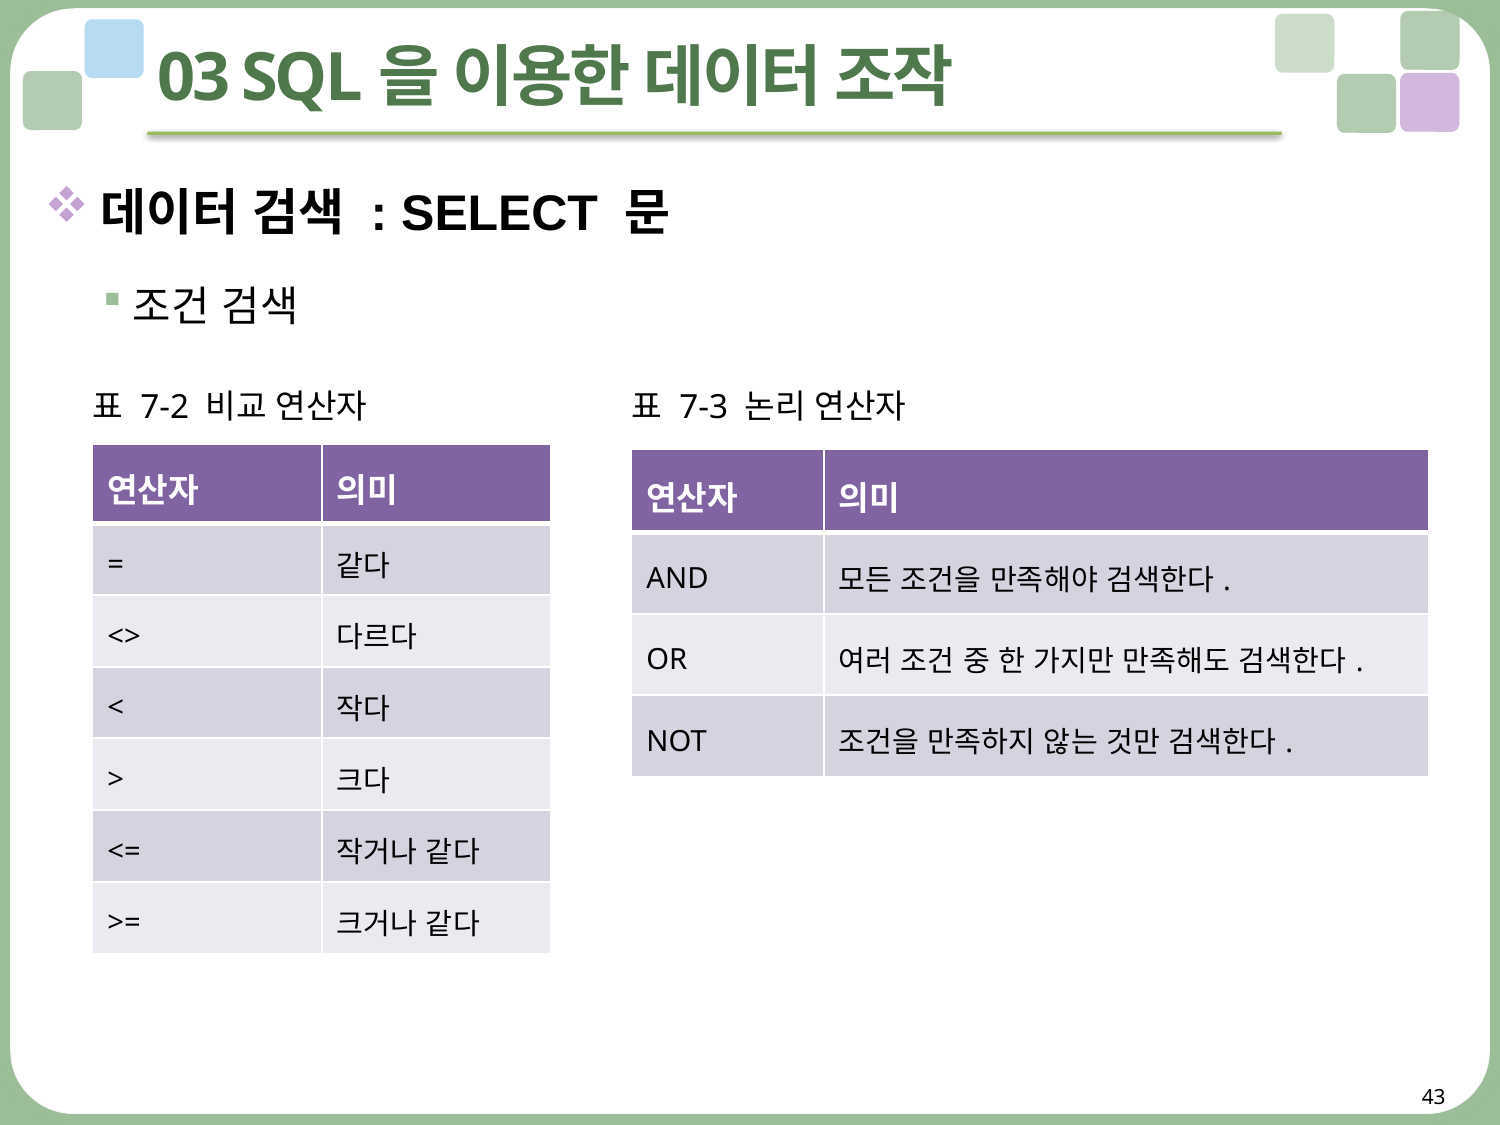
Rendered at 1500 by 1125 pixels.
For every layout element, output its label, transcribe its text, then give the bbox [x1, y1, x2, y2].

picture [0, 0, 1500, 1125]
table_header 연산자 [632, 450, 823, 530]
text_box 표 7-3 논리 연산자 [616, 377, 922, 433]
table_header 의미 [825, 450, 1428, 530]
title 03 SQL을 이용한 데이터 조작 [142, 25, 1459, 123]
table_cell 모든 조건을 만족해야 검색한다. [825, 535, 1428, 613]
table_cell 조건을 만족하지 않는 것만 검색한다. [825, 696, 1428, 776]
table_cell 여러 조건 중 한 가지만 만족해도 검색한다. [825, 615, 1428, 694]
text_box 데이터 검색 : SELECT 문 조건 검색 [29, 172, 1459, 1083]
table_cell OR [632, 615, 823, 694]
table_cell AND [632, 535, 823, 613]
table_cell NOT [632, 696, 823, 776]
